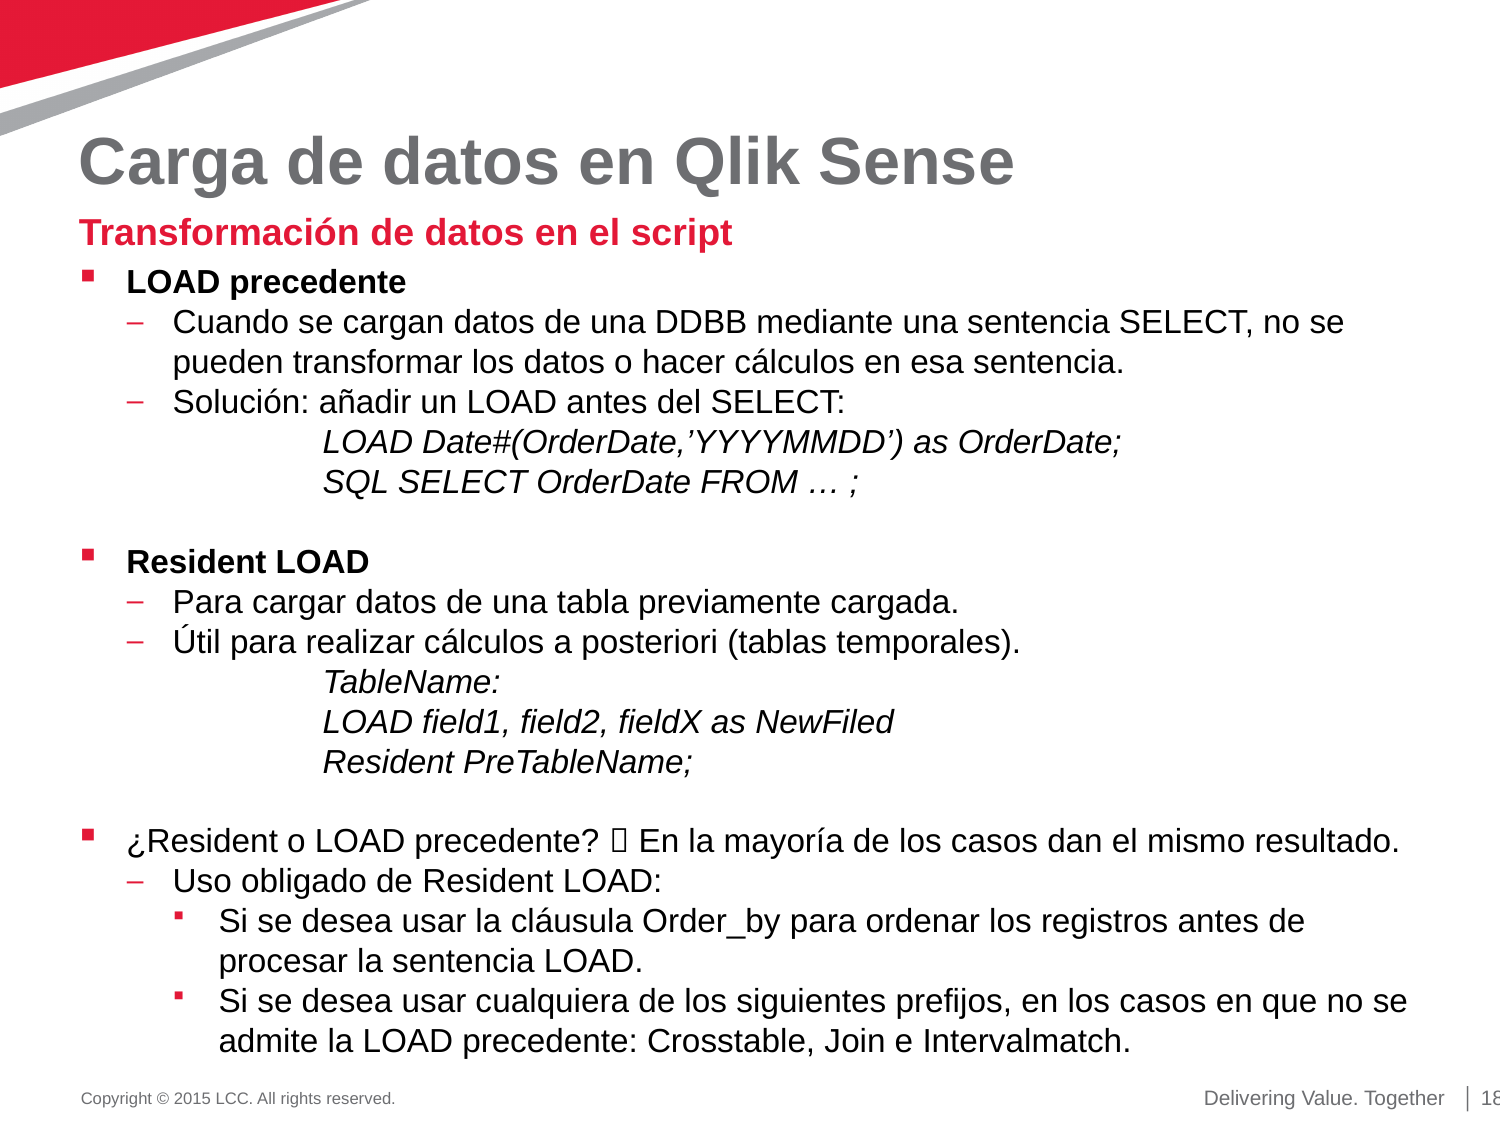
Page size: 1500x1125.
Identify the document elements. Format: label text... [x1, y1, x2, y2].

list Transformación de datos en el script [78, 208, 1429, 256]
title Carga de datos en Qlik Sense [78, 117, 1429, 199]
list LOAD precedente Cuando se cargan datos de una DDBB mediante una sentencia SELECT, no se pueden transformar los datos o hacer cálculos en esa sentencia. Solución: añadir un LOAD antes del SELECT: LOAD Date#(OrderDate,’YYYYMMDD’) as OrderDate; SQL SELECT OrderDate FROM … ; Resident LOAD Para cargar datos de una tabla previamente cargada. Útil para realizar cálculos a posteriori (tablas temporales). TableName: LOAD field1, field2, fieldX as NewFiled Resident PreTableName; ¿Resident o LOAD precedente?  En la mayoría de los casos dan el mismo resultado. Uso obligado de Resident LOAD: Si se desea usar la cláusula Order_by para ordenar los registros antes de procesar la sentencia LOAD. Si se desea usar cualquiera de los siguientes prefijos, en los casos en que no se admite la LOAD precedente: Crosstable, Join e Intervalmatch. [78, 260, 1429, 1115]
picture [0, 0, 373, 136]
